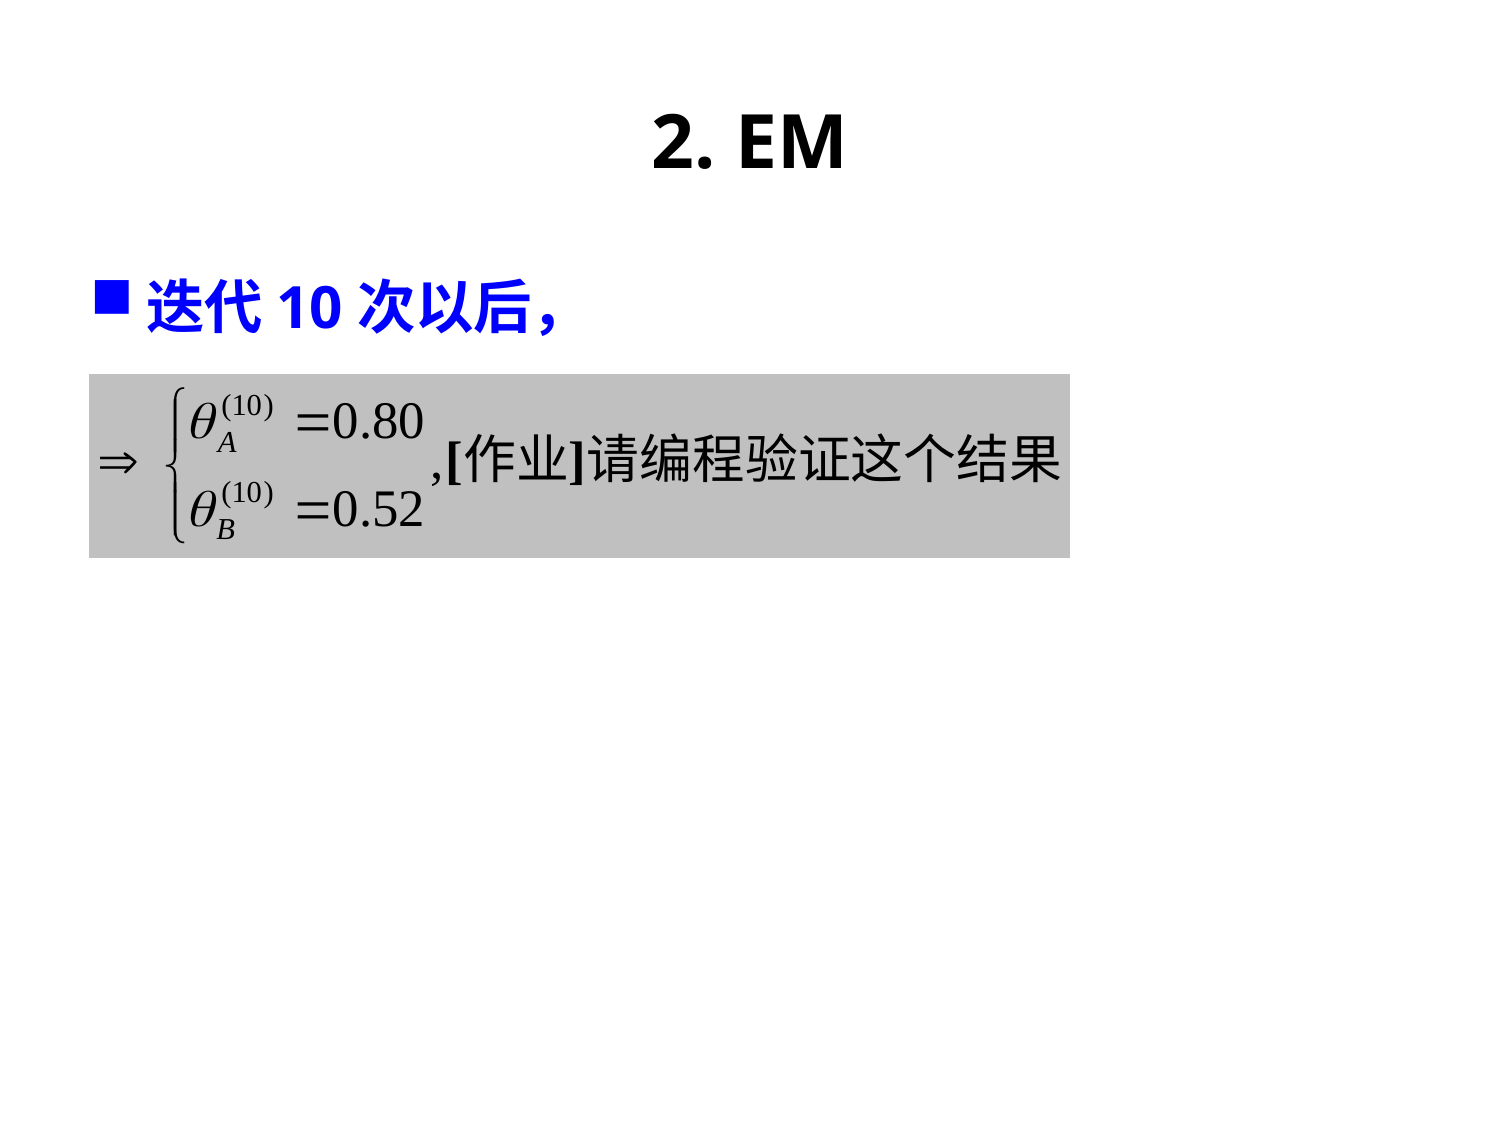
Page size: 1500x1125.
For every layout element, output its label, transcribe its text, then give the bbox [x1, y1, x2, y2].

title 2. EM [75, 45, 1425, 233]
list 迭代10次以后， [75, 262, 1425, 1005]
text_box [88, 373, 1071, 559]
